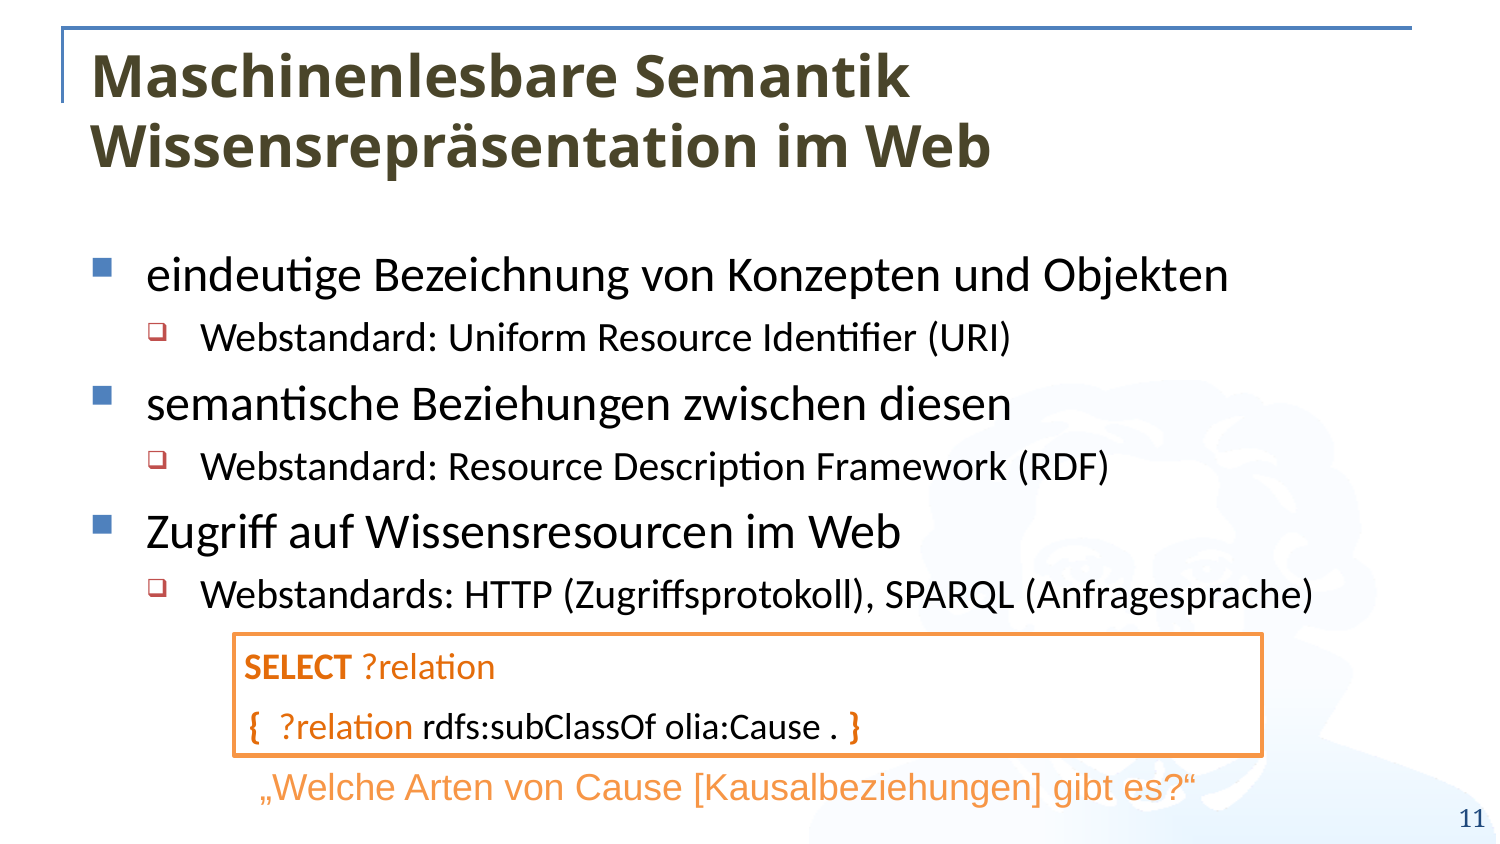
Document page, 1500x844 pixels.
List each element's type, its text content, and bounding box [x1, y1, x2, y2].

title Maschinenlesbare Semantik Wissensrepräsentation im Web [75, 32, 1425, 173]
slide_number 11 [1151, 787, 1500, 844]
text_box { ?relation rdfs:subClassOf olia:Cause . } [232, 693, 1266, 757]
text_box „Welche Arten von Cause [Kausalbeziehungen] gibt es?“ [244, 755, 1212, 816]
text_box SELECT ?relation [227, 632, 513, 696]
list eindeutige Bezeichnung von Konzepten und Objekten Webstandard: Uniform Resource Identifier (URI) semantische Beziehungen zwischen diesen Webstandard: Resource Description Framework (RDF) Zugriff auf Wissensresourcen im Web Webstandards: HTTP (Zugriffsprotokoll), SPARQL (Anfragesprache) [75, 234, 1425, 792]
